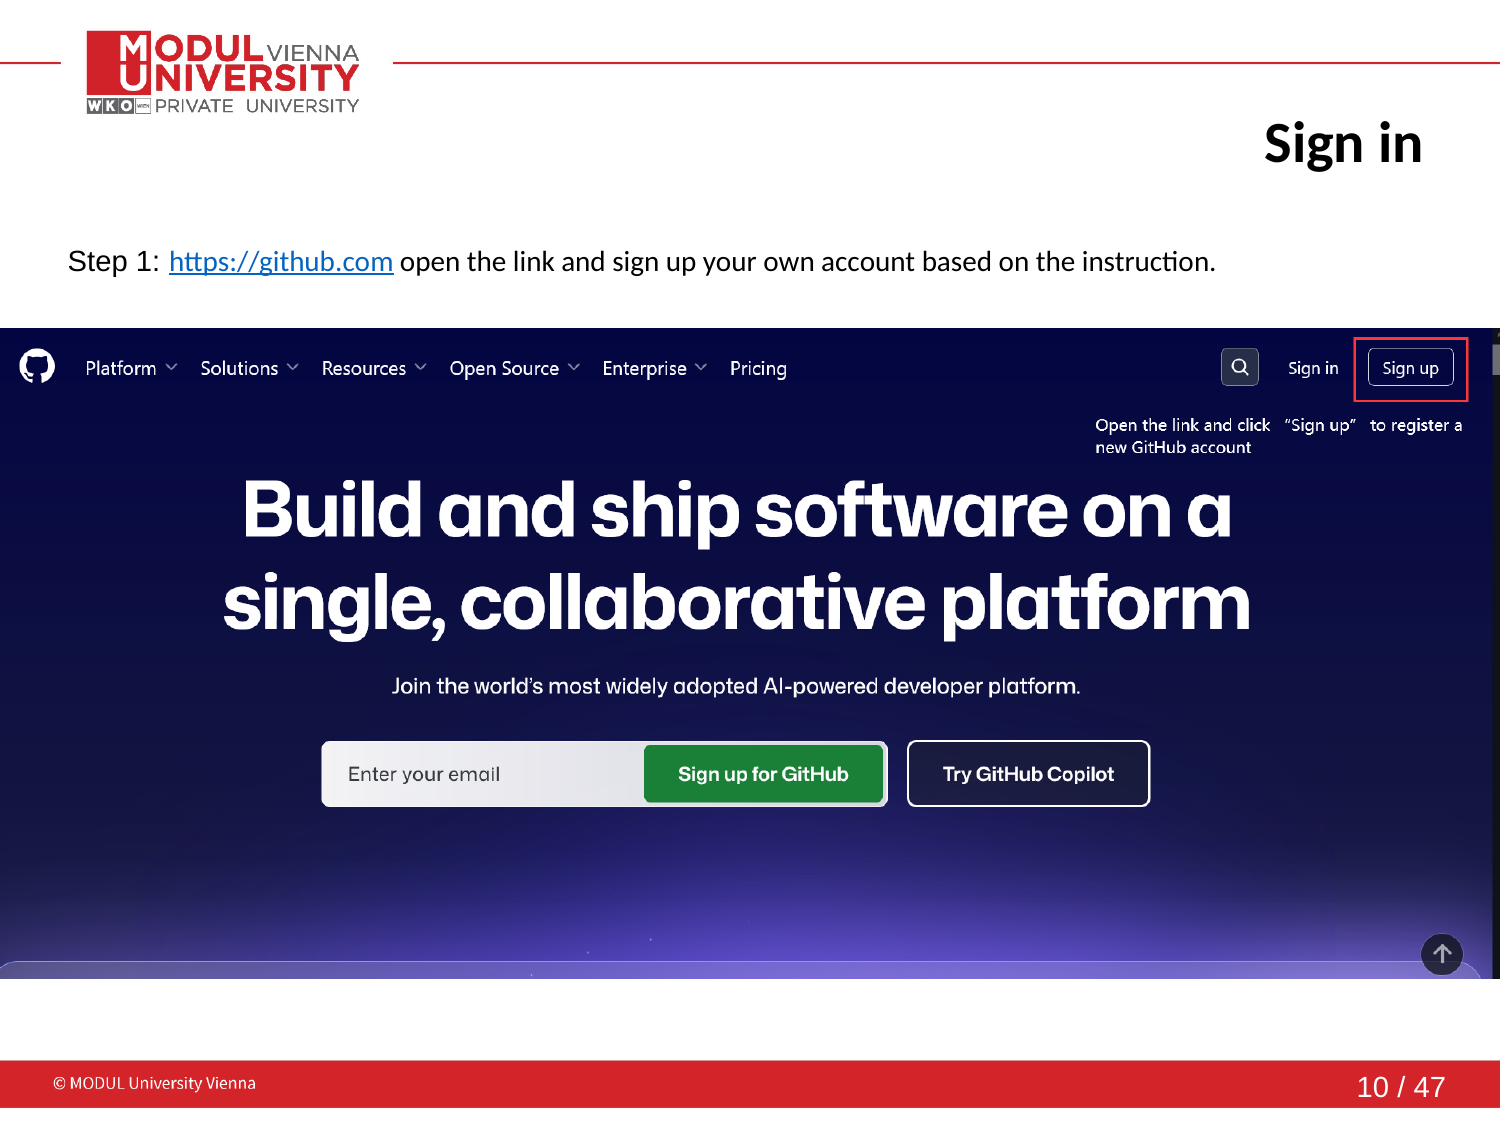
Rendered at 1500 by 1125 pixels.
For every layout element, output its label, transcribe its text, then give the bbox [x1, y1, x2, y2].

picture [0, 0, 1500, 1125]
title Sign in [51, 45, 1439, 211]
list Step 1: https://github.com open the link and sign up your own account based on the instruction. [0, 211, 1439, 308]
